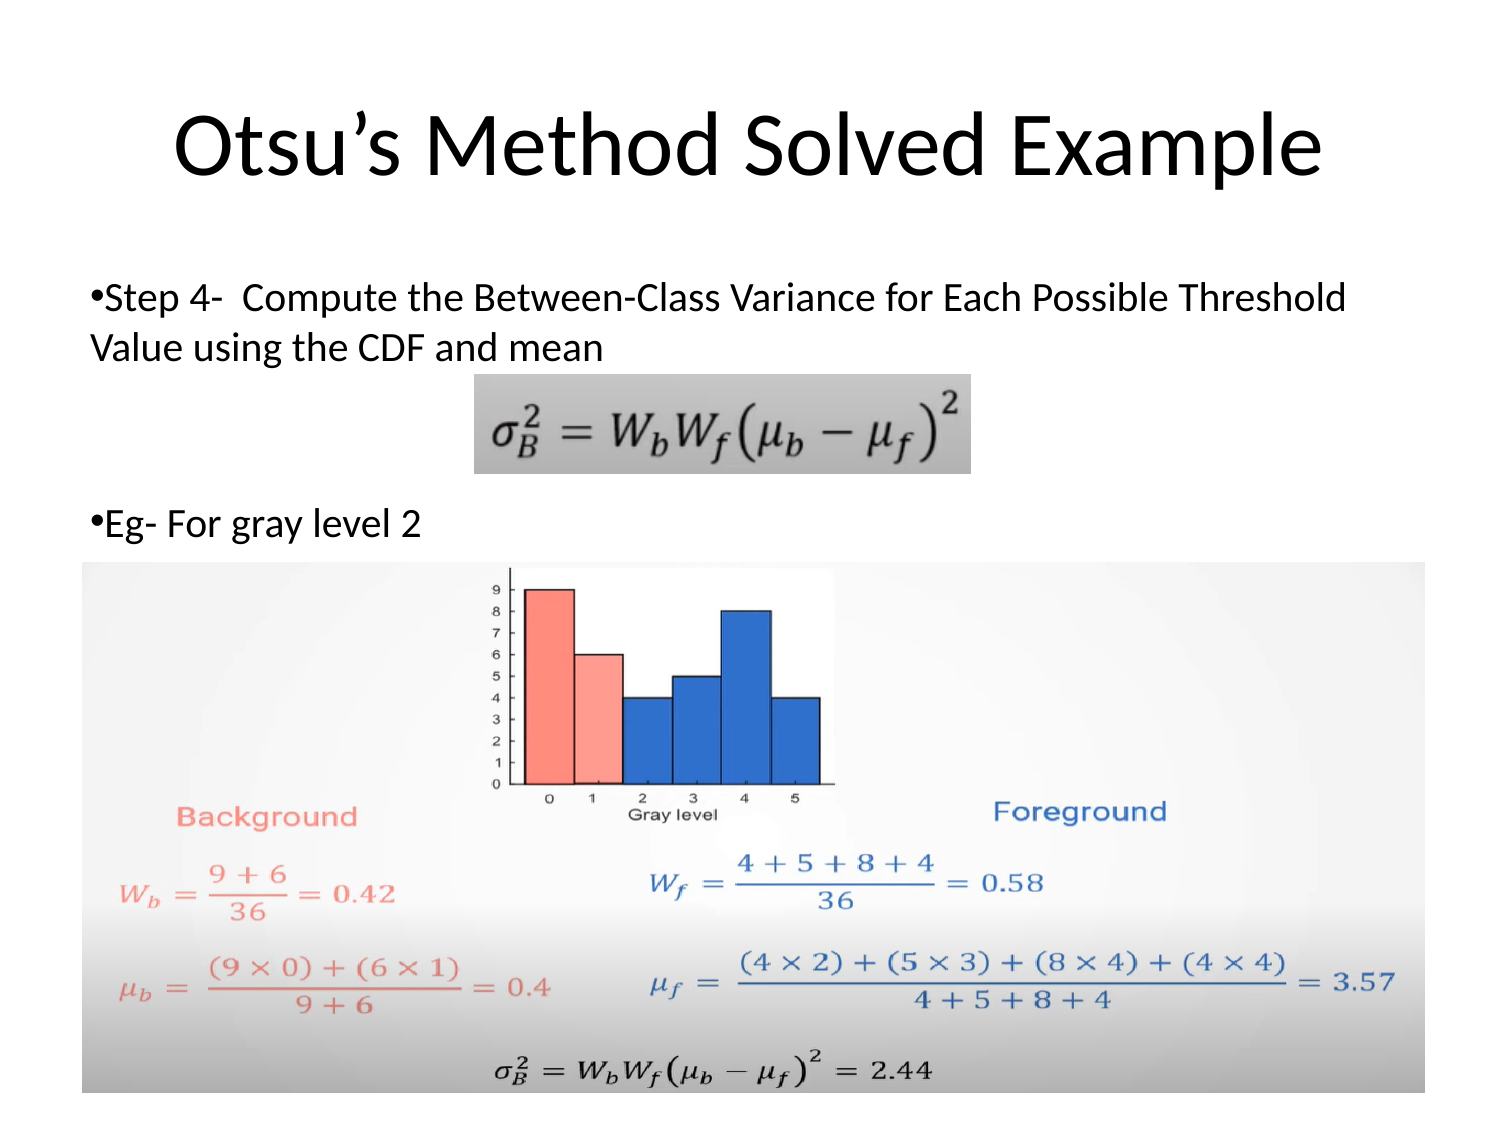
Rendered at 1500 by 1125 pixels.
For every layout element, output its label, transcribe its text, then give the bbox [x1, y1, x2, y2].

picture [474, 374, 971, 474]
list Step 4- Compute the Between-Class Variance for Each Possible Threshold Value using the CDF and mean Eg- For gray level 2 [75, 262, 1425, 1063]
title Otsu’s Method Solved Example [75, 45, 1425, 233]
picture [82, 562, 1426, 1093]
